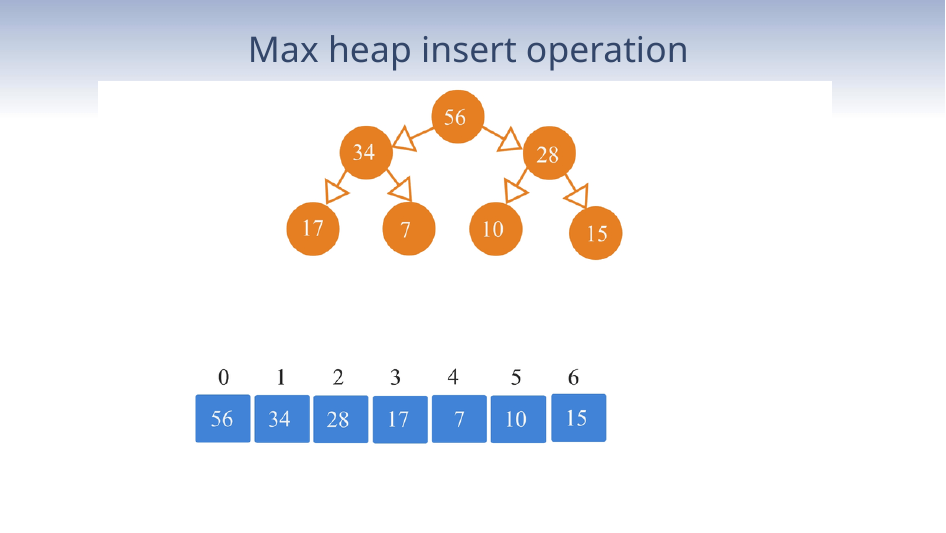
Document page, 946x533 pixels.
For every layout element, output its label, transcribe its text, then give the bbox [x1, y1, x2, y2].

picture [0, 0, 945, 495]
text_box Max heap insert operation [20, 24, 800, 70]
